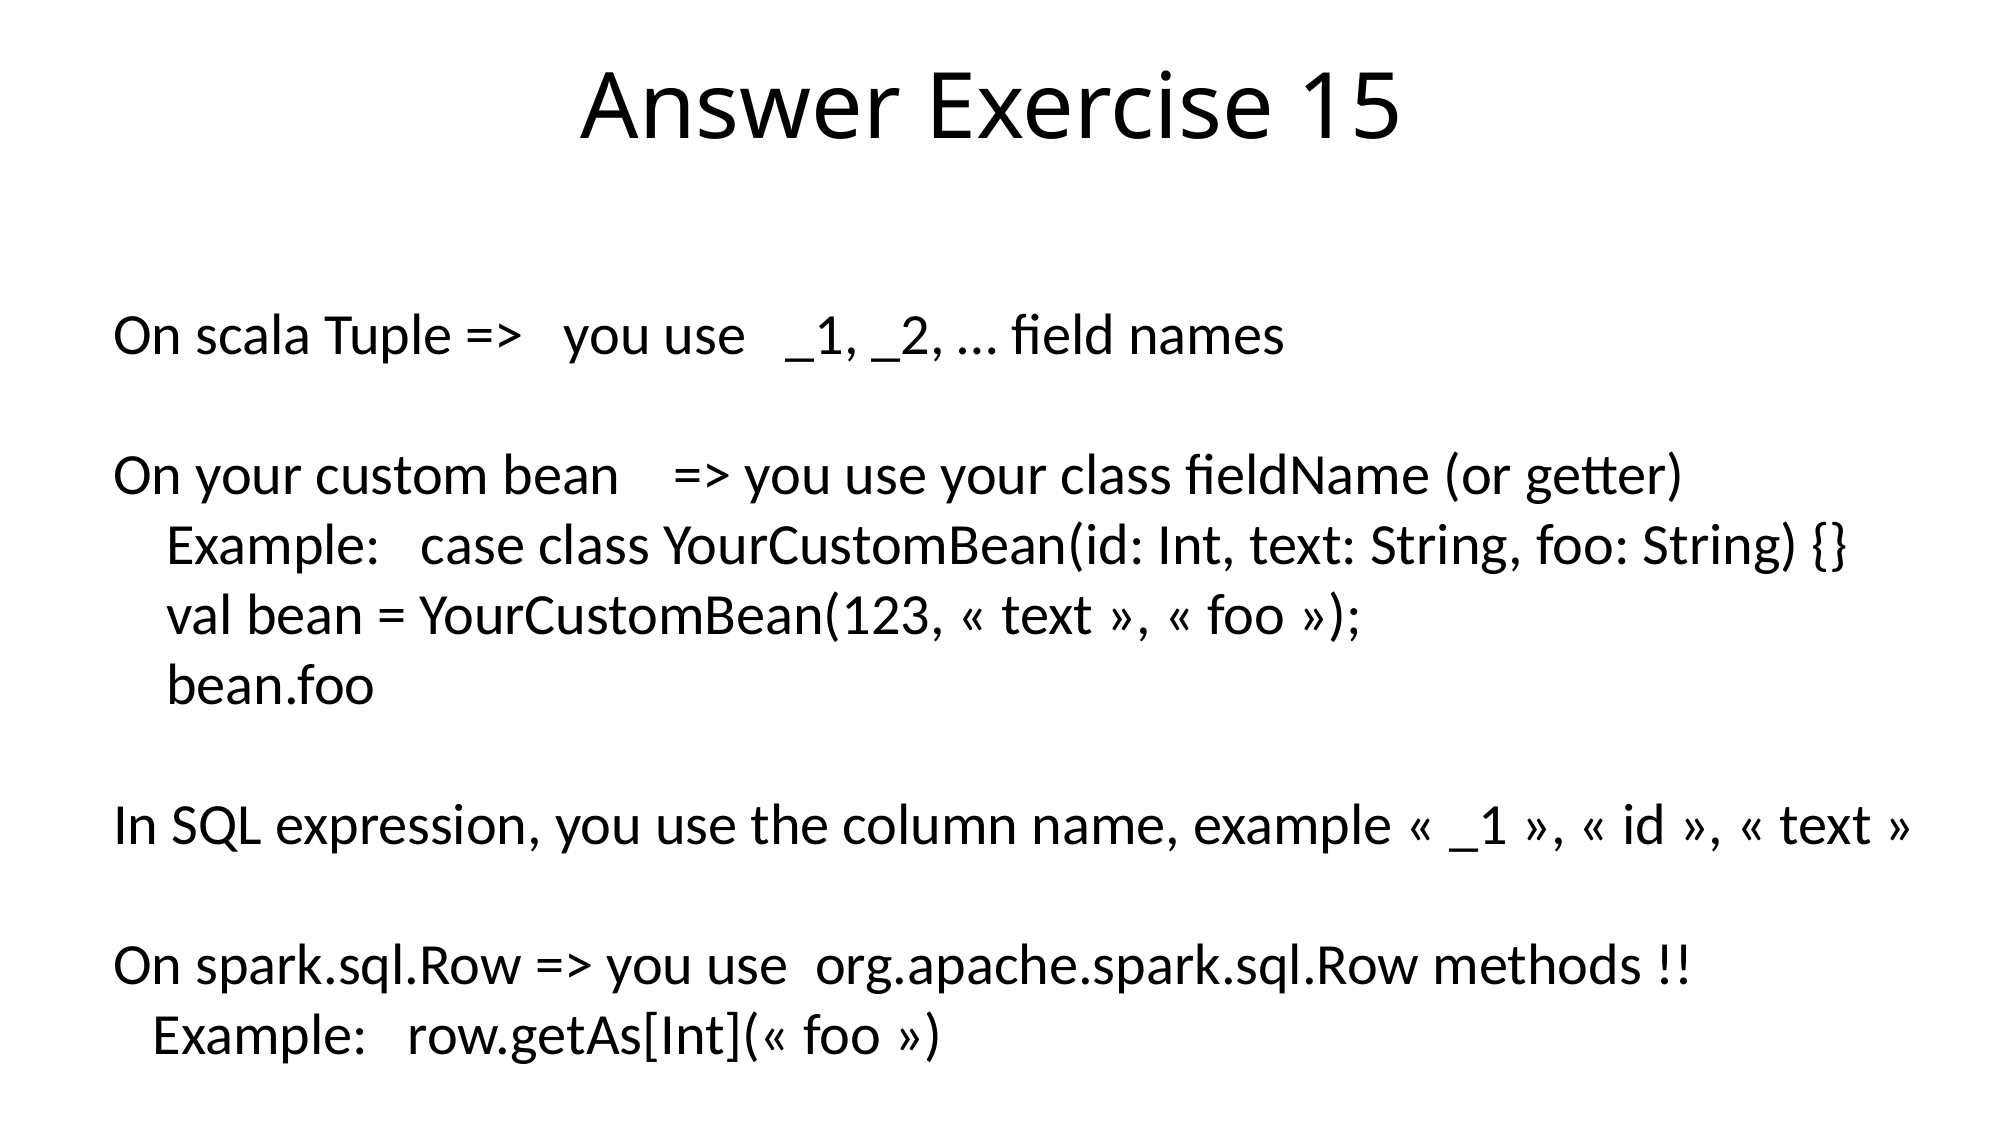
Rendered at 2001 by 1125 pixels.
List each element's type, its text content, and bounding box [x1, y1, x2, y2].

text_box On scala Tuple => you use _1, _2, … field names On your custom bean => you use your class fieldName (or getter) Example: case class YourCustomBean(id: Int, text: String, foo: String) {} val bean = YourCustomBean(123, « text », « foo »); bean.foo In SQL expression, you use the column name, example « _1 », « id », « text » On spark.sql.Row => you use org.apache.spark.sql.Row methods !! Example: row.getAs[Int](« foo ») [98, 288, 1930, 1074]
title Answer Exercise 15 [129, 0, 1855, 218]
